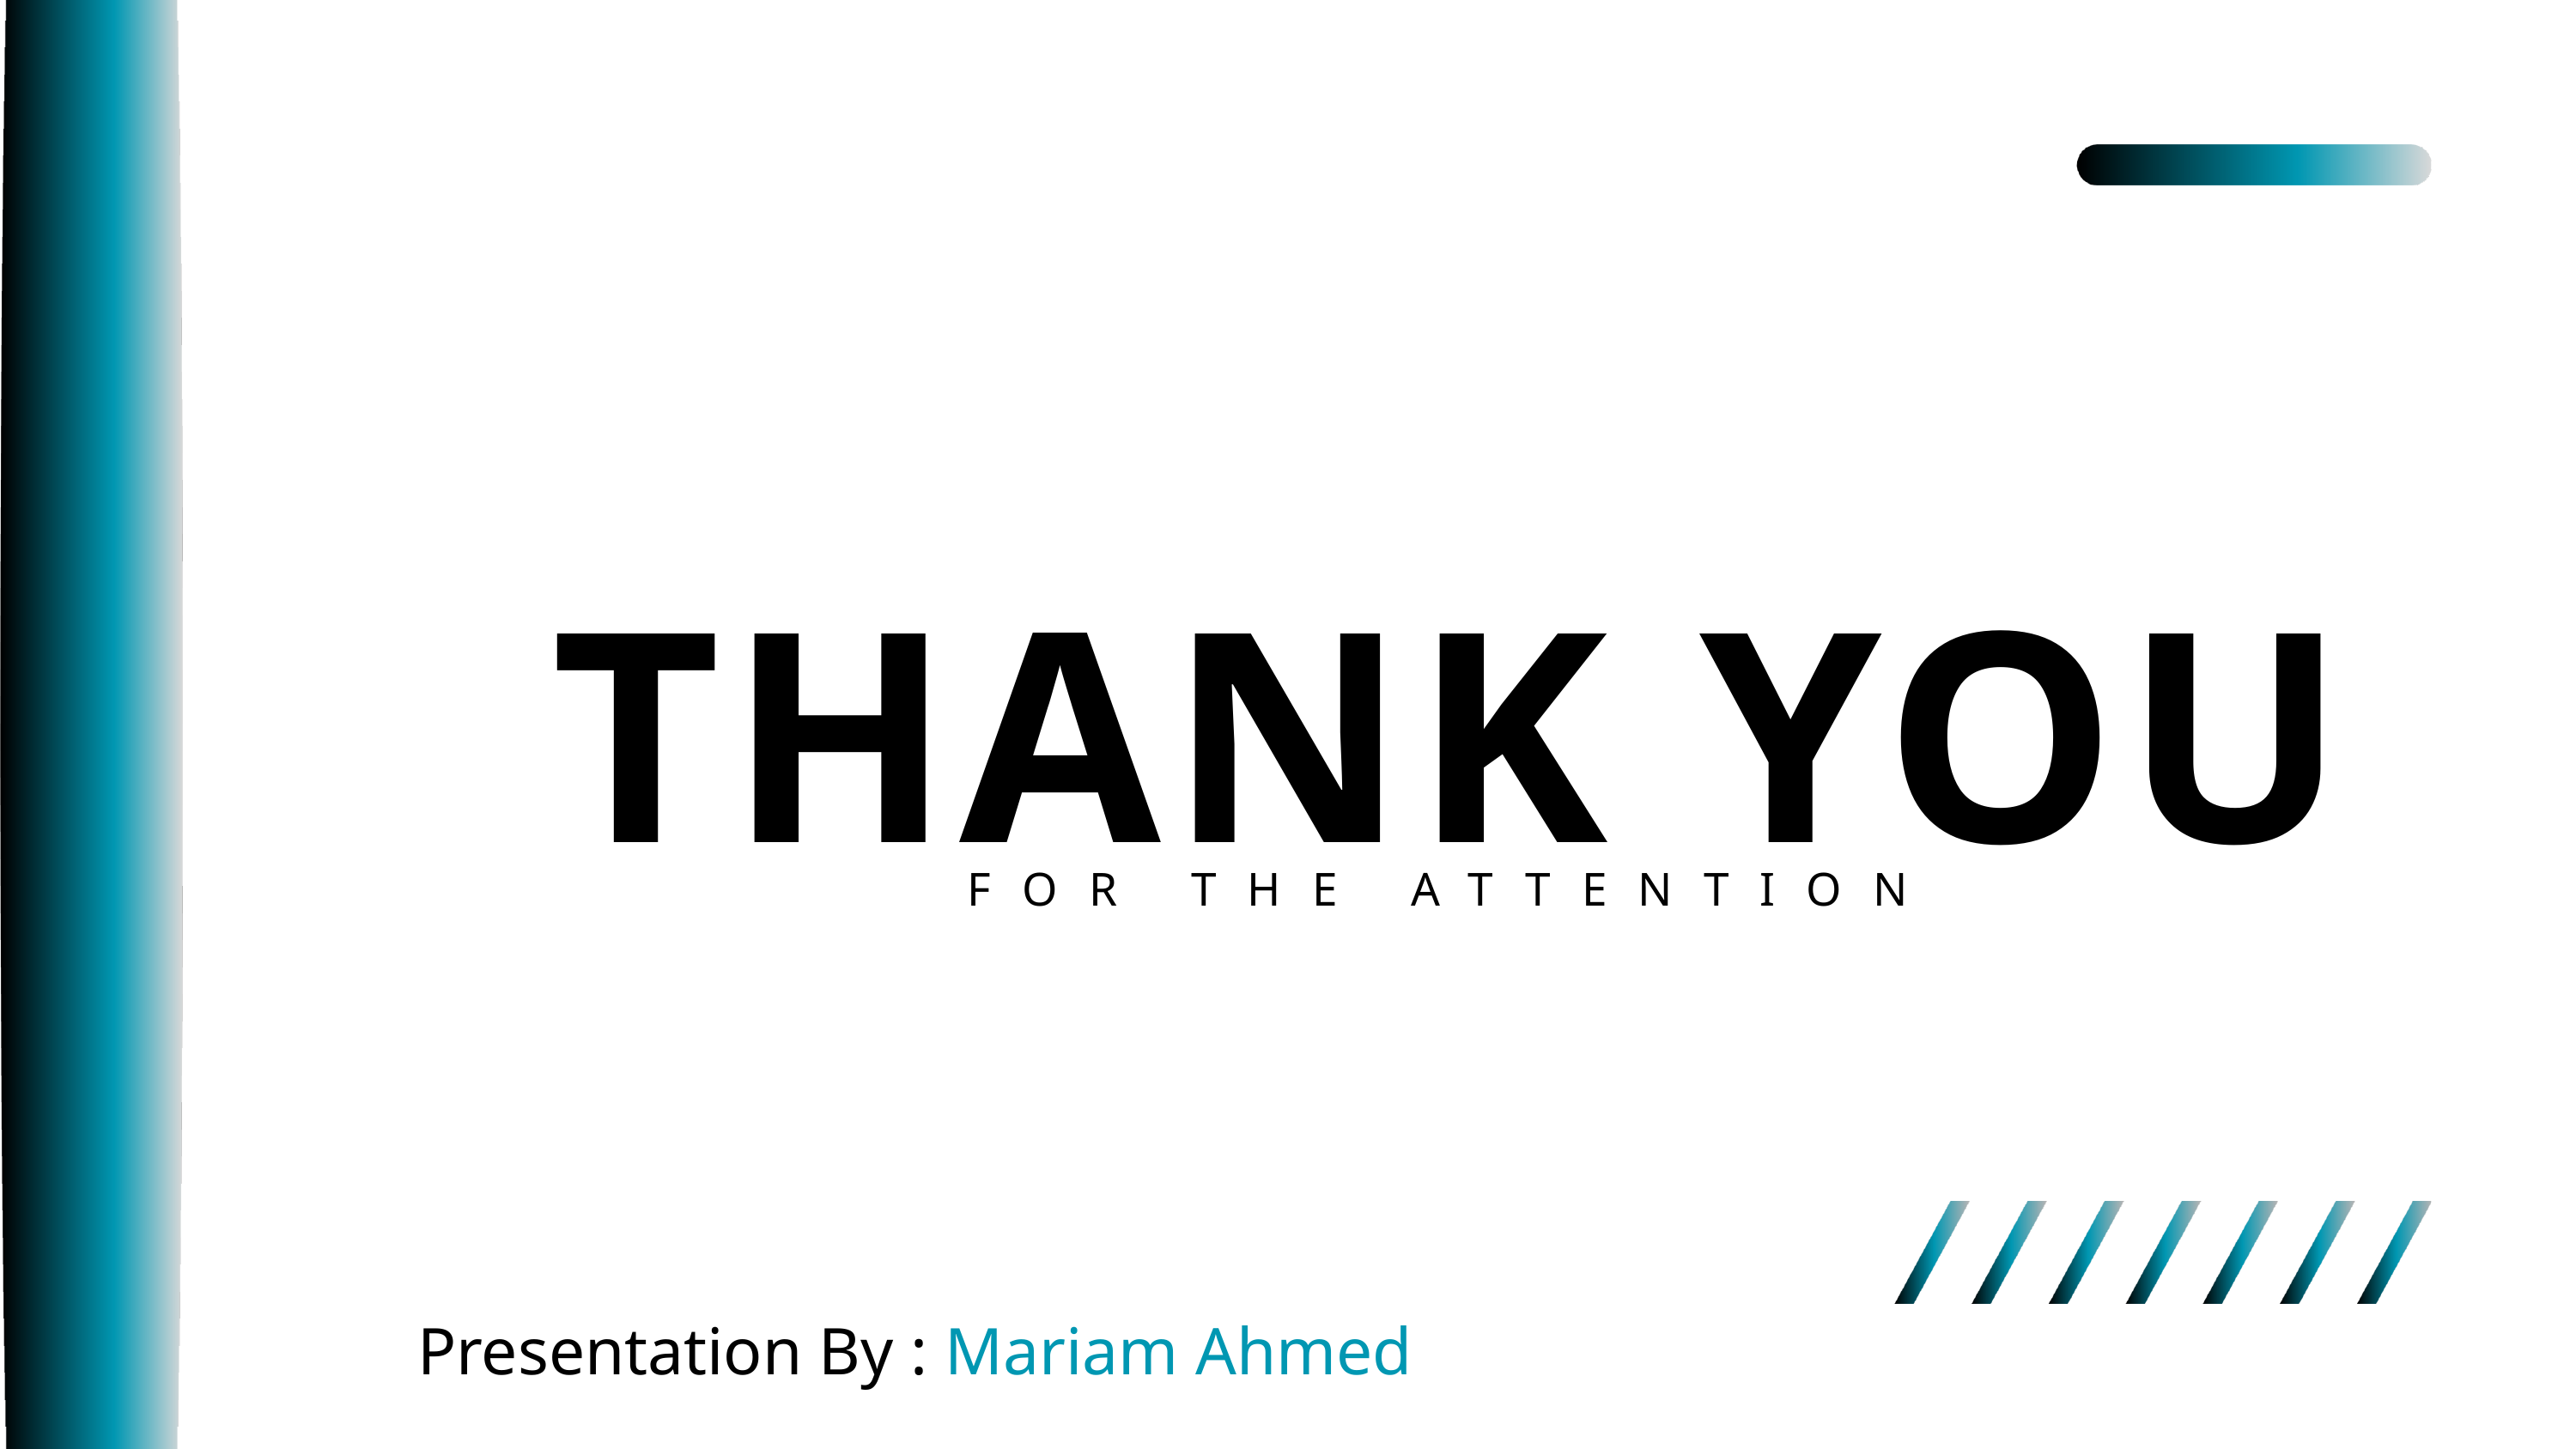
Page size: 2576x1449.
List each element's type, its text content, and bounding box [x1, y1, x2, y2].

text_box Presentation By : Mariam Ahmed [404, 1303, 1426, 1394]
text_box [1894, 1201, 2432, 1304]
text_box FOR THE ATTENTION [885, 852, 1991, 916]
text_box [2076, 144, 2432, 185]
text_box THANK YOU [468, 492, 2432, 901]
text_box [0, 0, 183, 1449]
